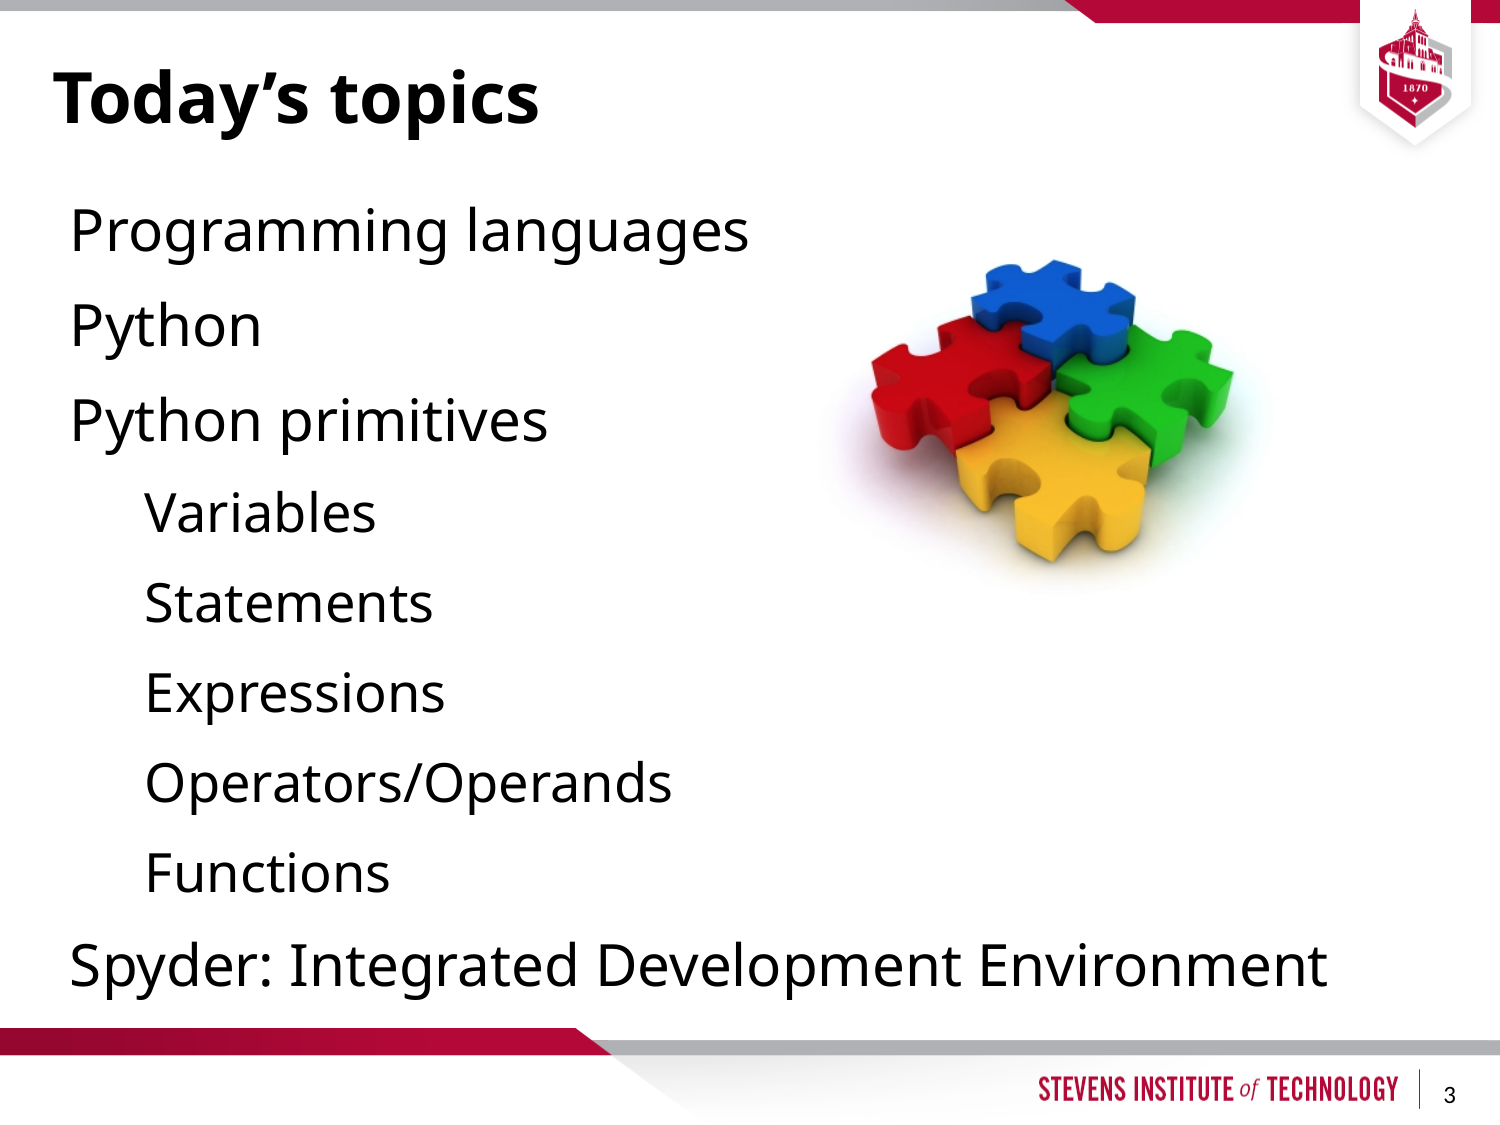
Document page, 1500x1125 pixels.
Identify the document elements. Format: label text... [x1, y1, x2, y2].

title Today’s topics [37, 45, 1338, 150]
list Programming languages Python Python primitives Variables Statements Expressions Operators/Operands Functions Spyder: Integrated Development Environment [55, 186, 1443, 927]
picture [0, 0, 1500, 160]
slide_number 3 [1428, 1071, 1490, 1108]
picture [799, 224, 1303, 602]
picture [0, 1028, 1500, 1125]
